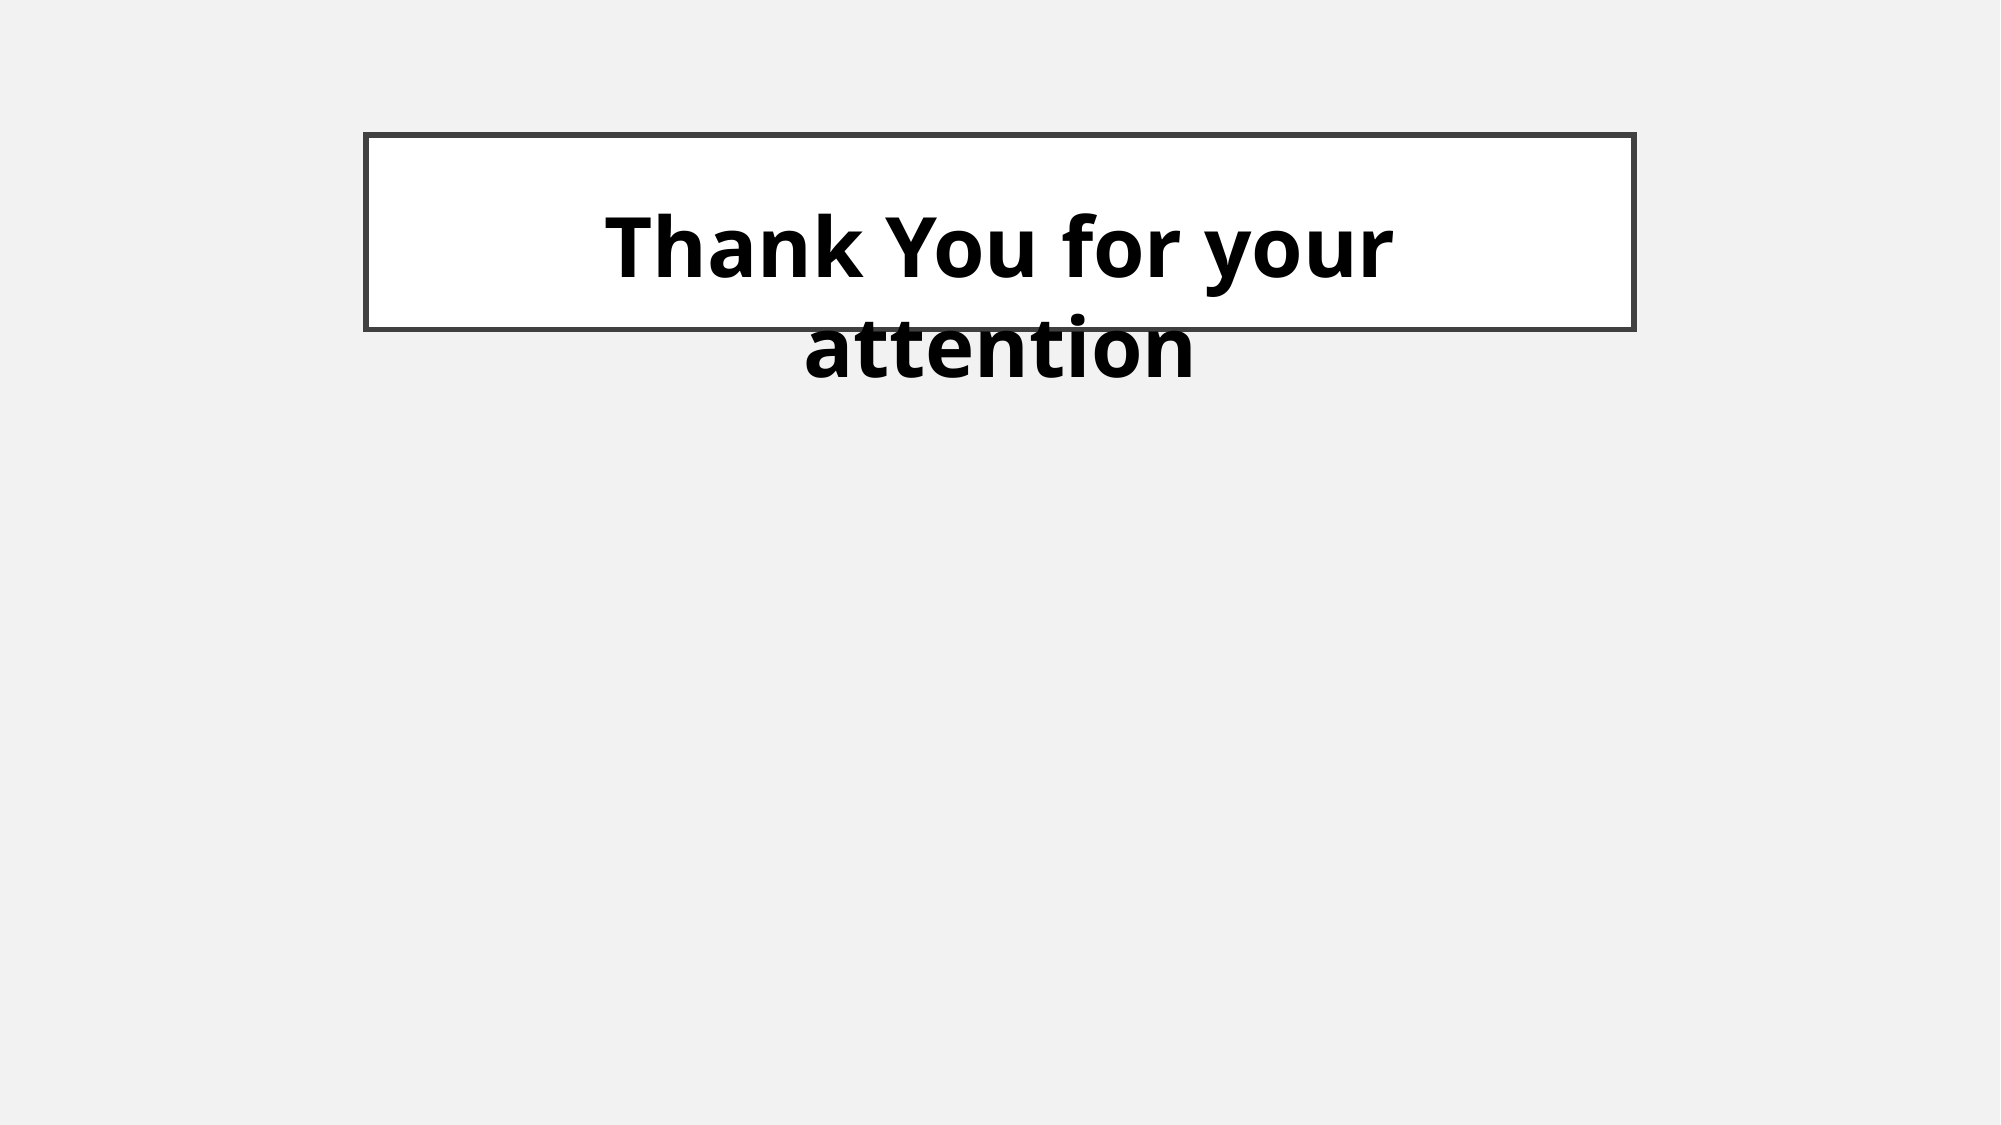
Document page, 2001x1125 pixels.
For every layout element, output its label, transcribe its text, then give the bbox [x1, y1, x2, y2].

title [363, 132, 1637, 332]
text_box Thank You for your attention [394, 186, 1607, 402]
